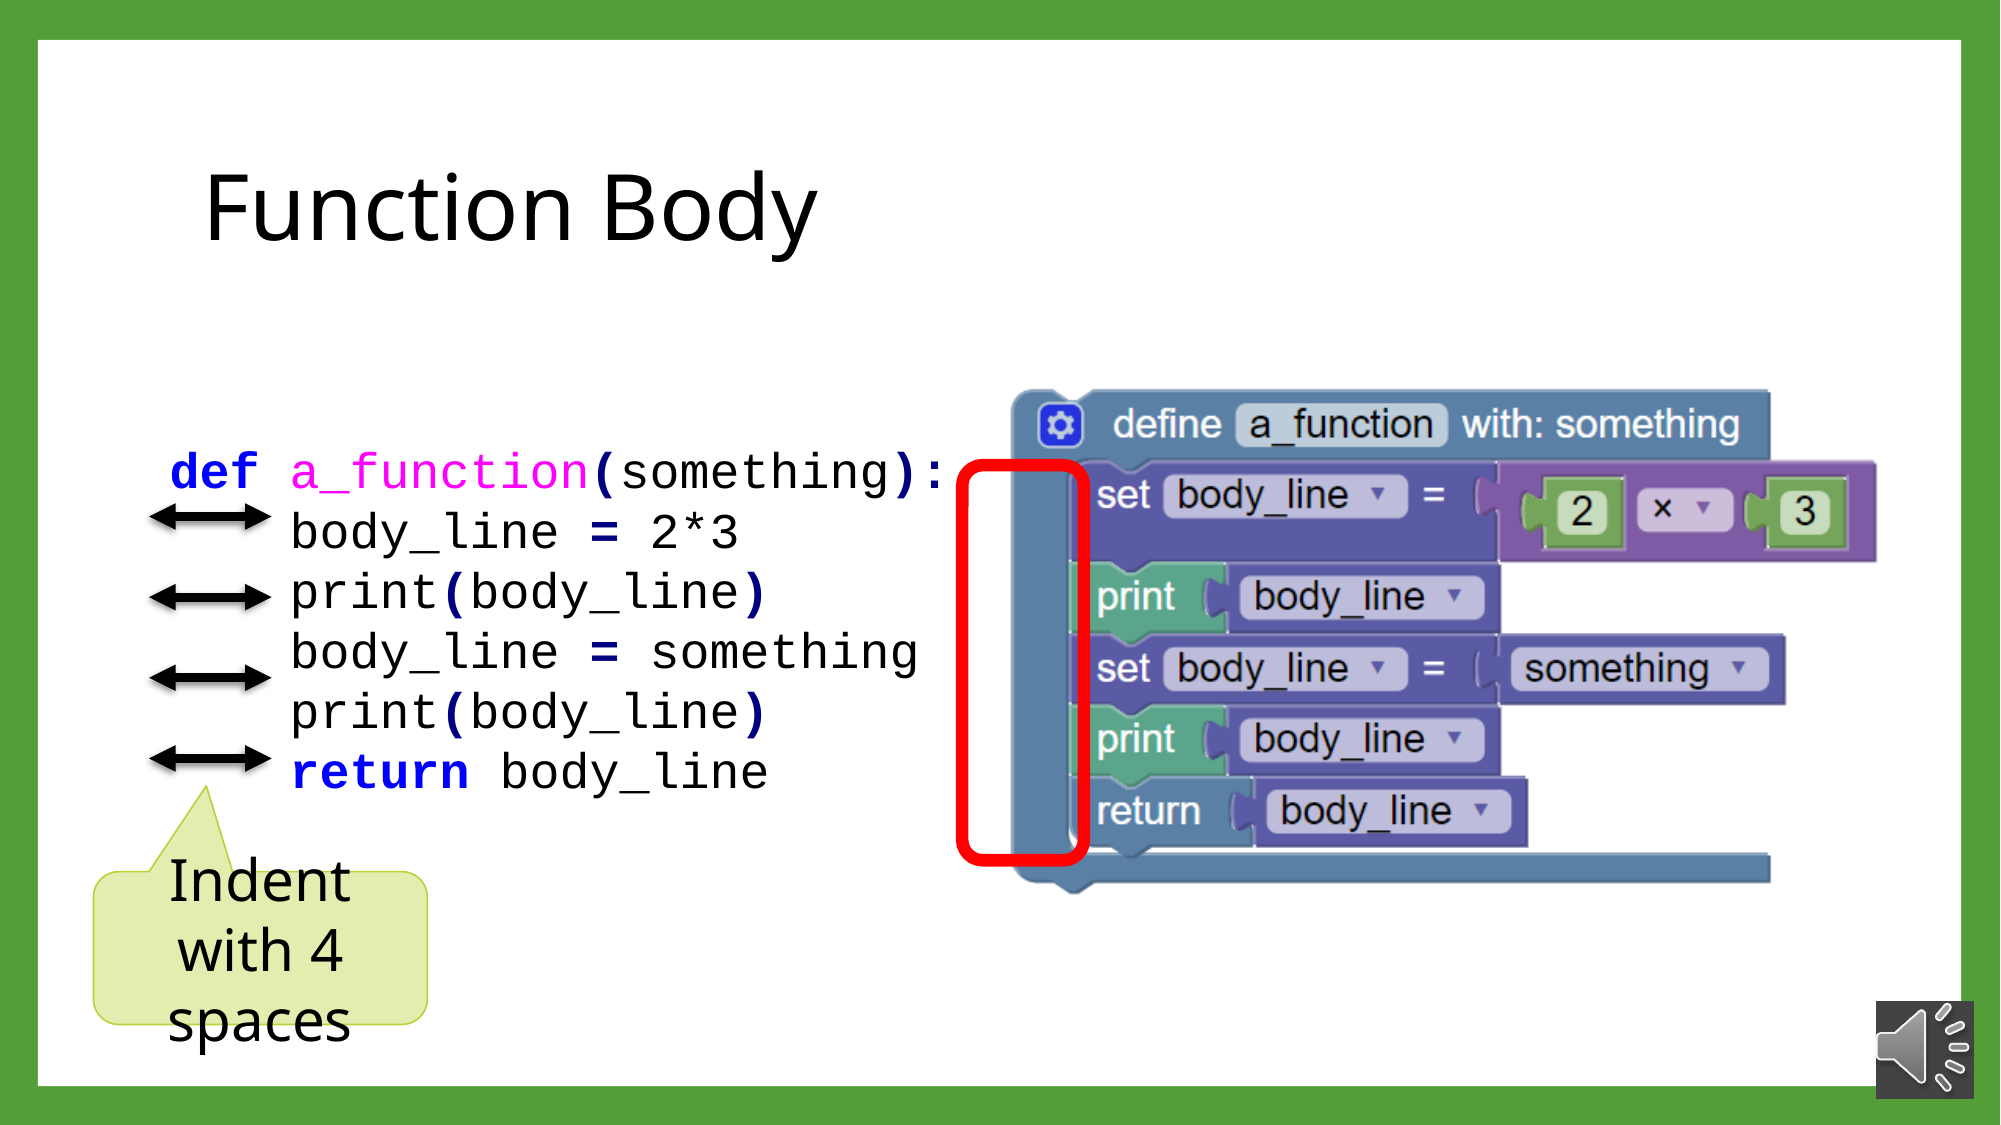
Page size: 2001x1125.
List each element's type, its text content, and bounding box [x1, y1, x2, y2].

title Function Body [187, 99, 1808, 323]
text_box def a_function(something): body_line = 2*3 print(body_line) body_line = something print(body_line) return body_line [154, 431, 991, 806]
picture [1874, 999, 1976, 1101]
picture [997, 380, 1890, 909]
text_box Indent with 4 spaces [92, 785, 429, 1026]
text_box [961, 464, 991, 862]
